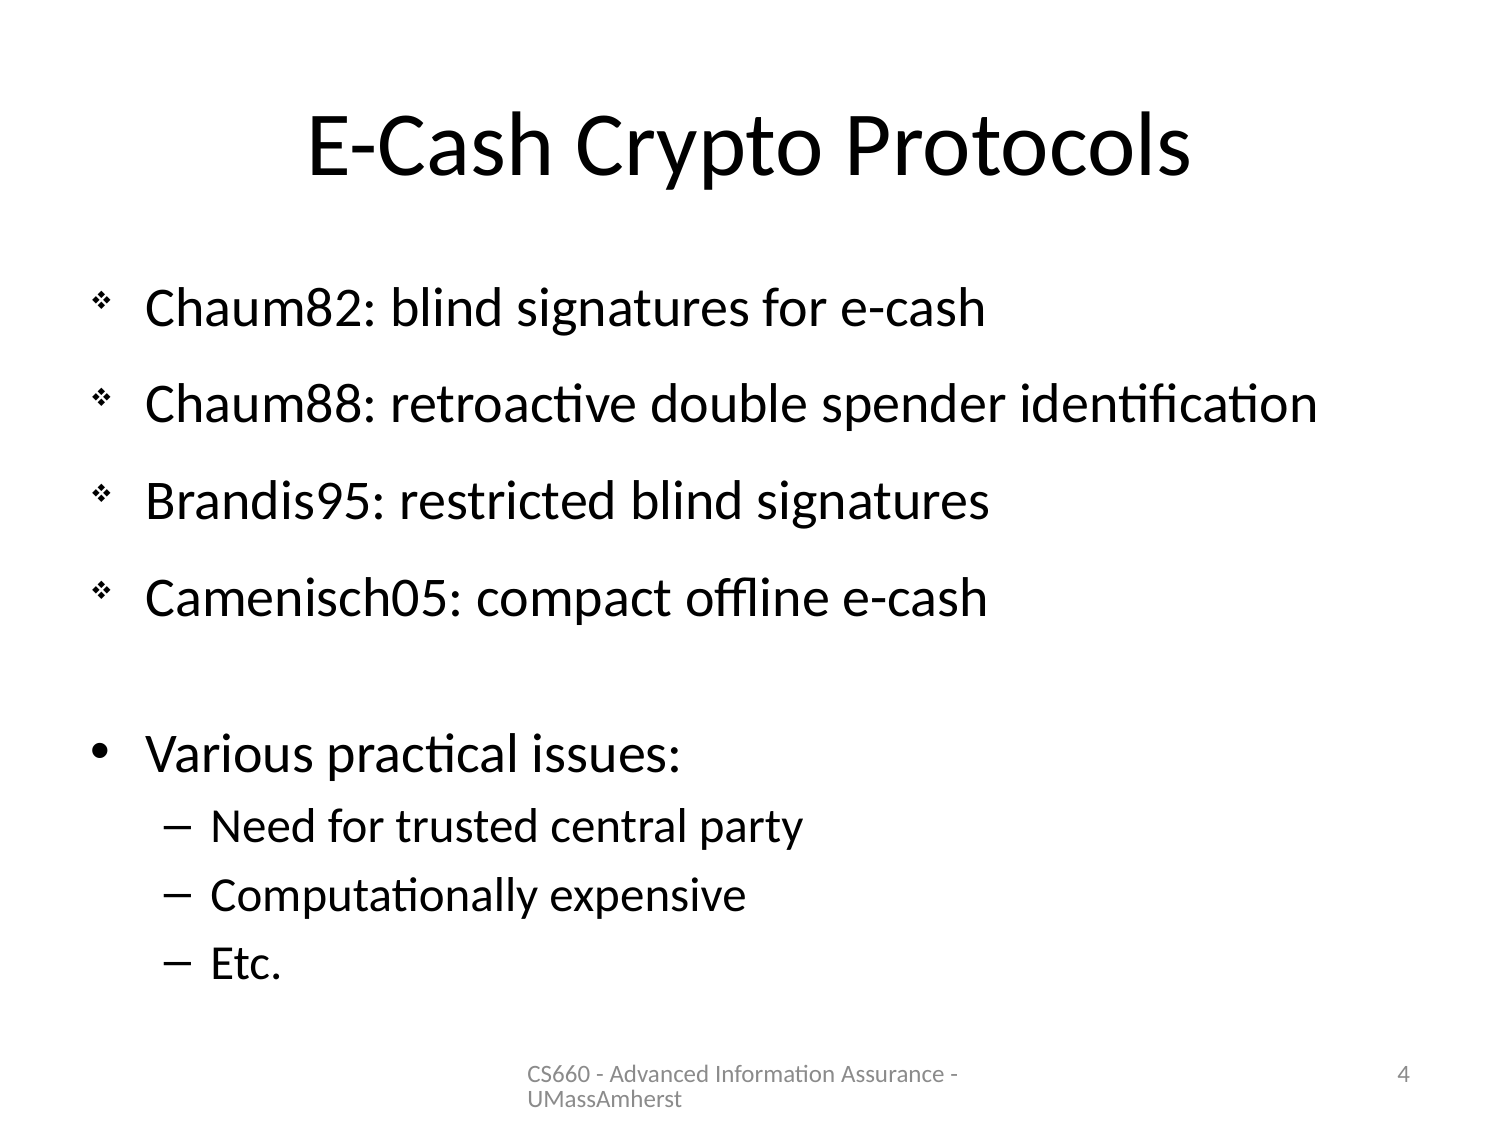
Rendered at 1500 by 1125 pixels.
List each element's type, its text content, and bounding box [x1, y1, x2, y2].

title E-Cash Crypto Protocols [75, 45, 1425, 233]
footer CS660 - Advanced Information Assurance - UMassAmherst [512, 1042, 988, 1103]
list Chaum82: blind signatures for e-cash Chaum88: retroactive double spender identification Brandis95: restricted blind signatures Camenisch05: compact offline e-cash Various practical issues: Need for trusted central party Computationally expensive Etc. [75, 262, 1425, 1005]
slide_number 4 [1074, 1042, 1425, 1103]
